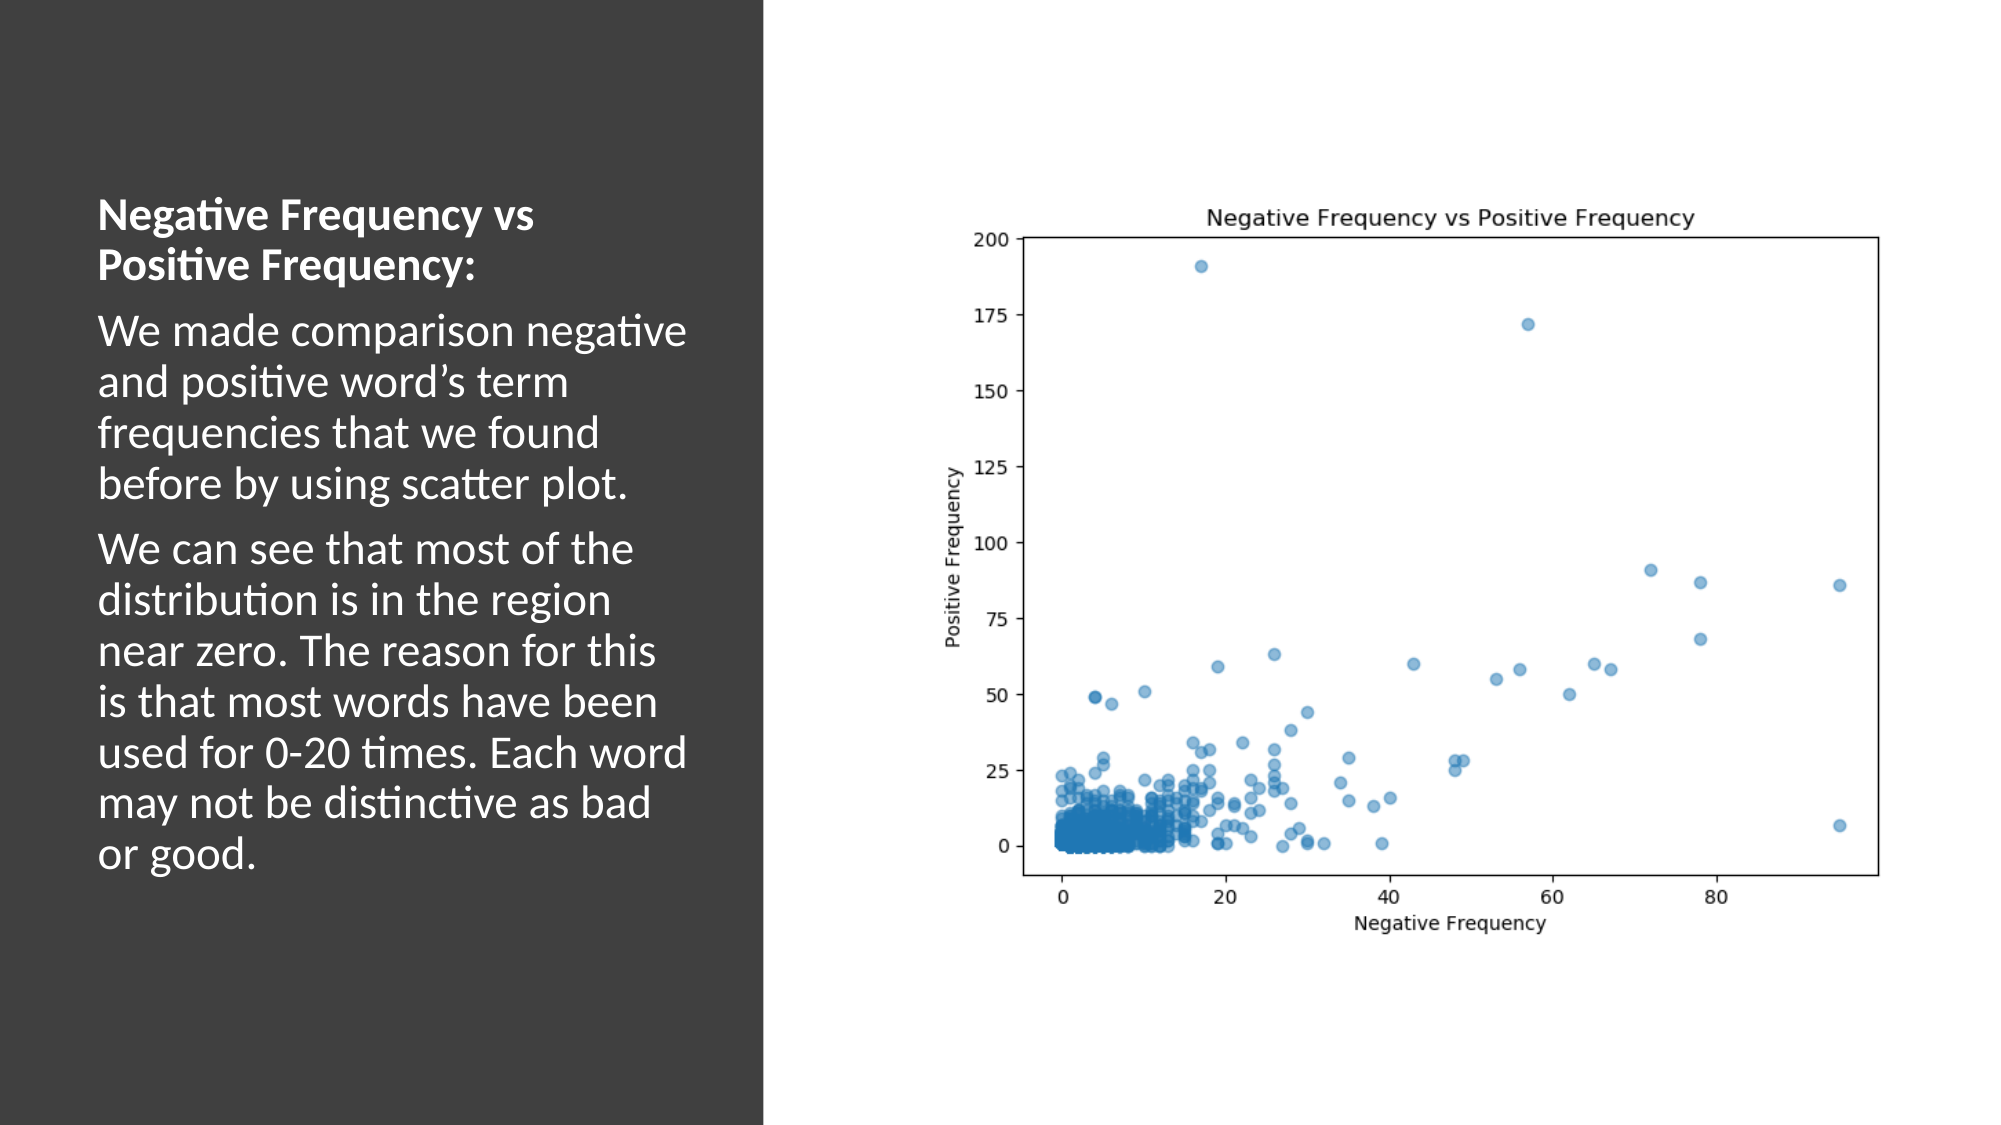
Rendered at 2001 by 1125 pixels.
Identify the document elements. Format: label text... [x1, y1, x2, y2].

list Negative Frequency vs Positive Frequency: We made comparison negative and positive word’s term frequencies that we found before by using scatter plot. We can see that most of the distribution is in the region near zero. The reason for this is that most words have been used for 0-20 times. Each word may not be distinctive as bad or good. [82, 181, 708, 944]
picture [891, 179, 1918, 944]
text_box [0, 0, 764, 1125]
